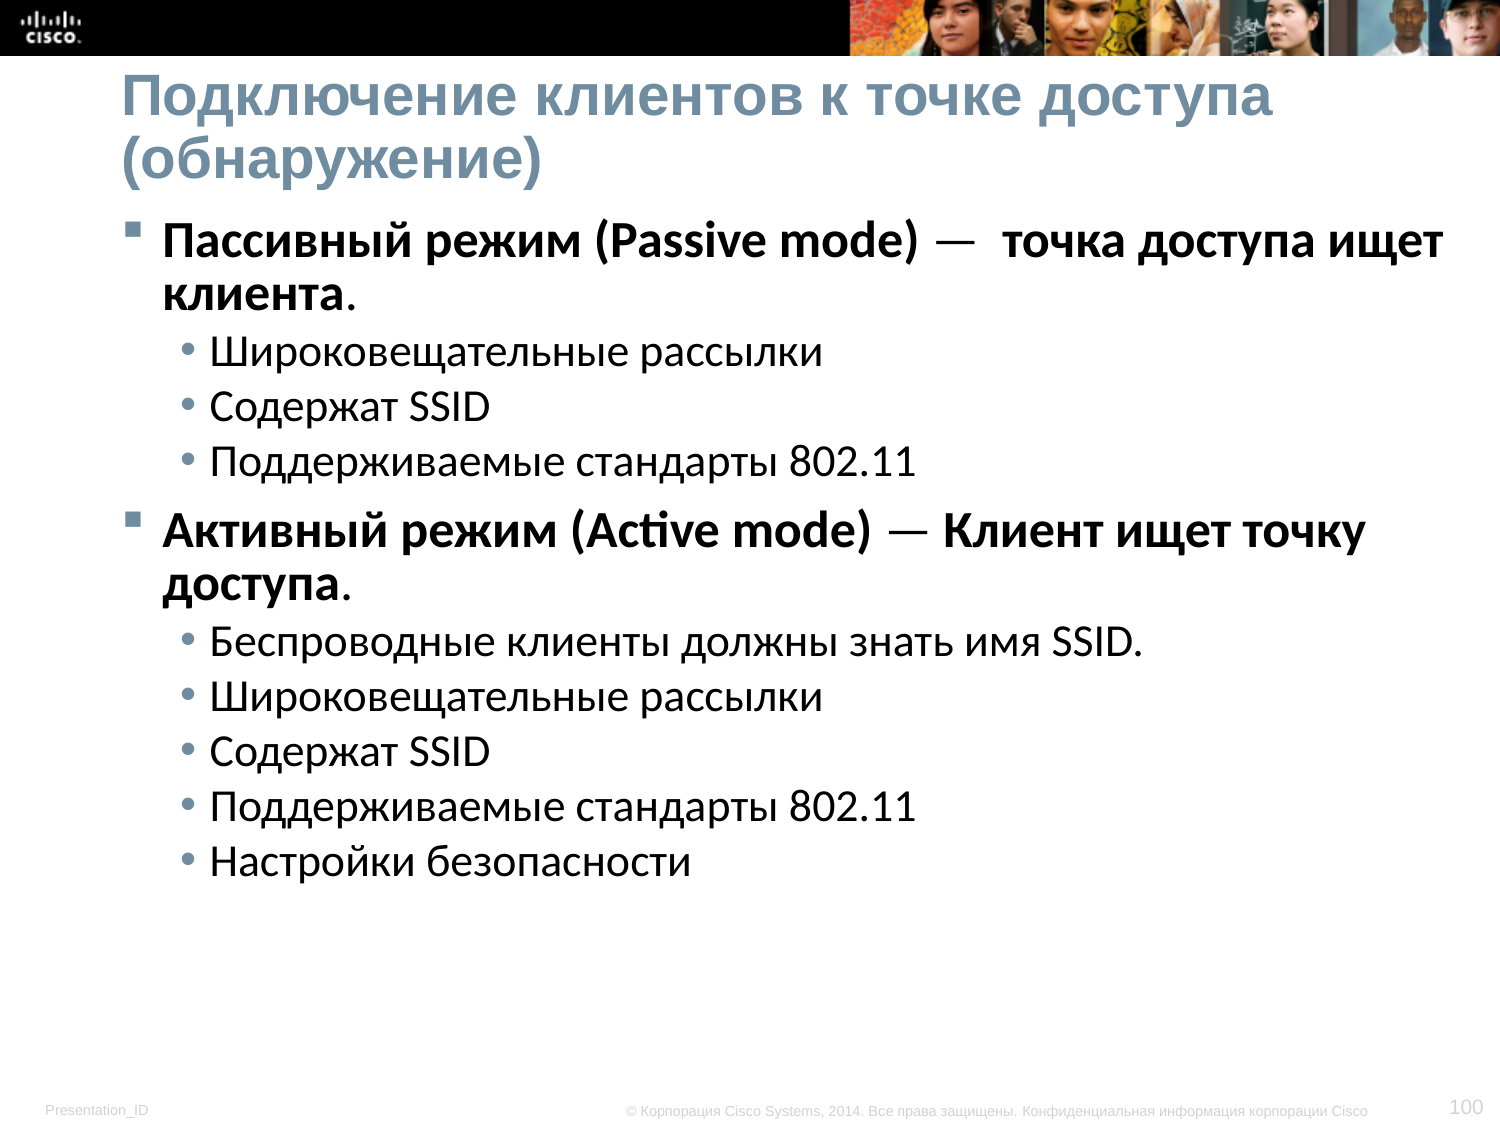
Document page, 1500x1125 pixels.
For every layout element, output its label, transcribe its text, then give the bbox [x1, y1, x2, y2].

title Подключение клиентов к точке доступа (обнаружение) [107, 130, 1444, 144]
picture [0, 0, 1500, 56]
list Пассивный режим (Passive mode) — точка доступа ищет клиента. Широковещательные рассылки Содержат SSID Поддерживаемые стандарты 802.11 Активный режим (Active mode) — Клиент ищет точку доступа. Беспроводные клиенты должны знать имя SSID. Широковещательные рассылки Содержат SSID Поддерживаемые стандарты 802.11 Настройки безопасности [107, 144, 1465, 731]
